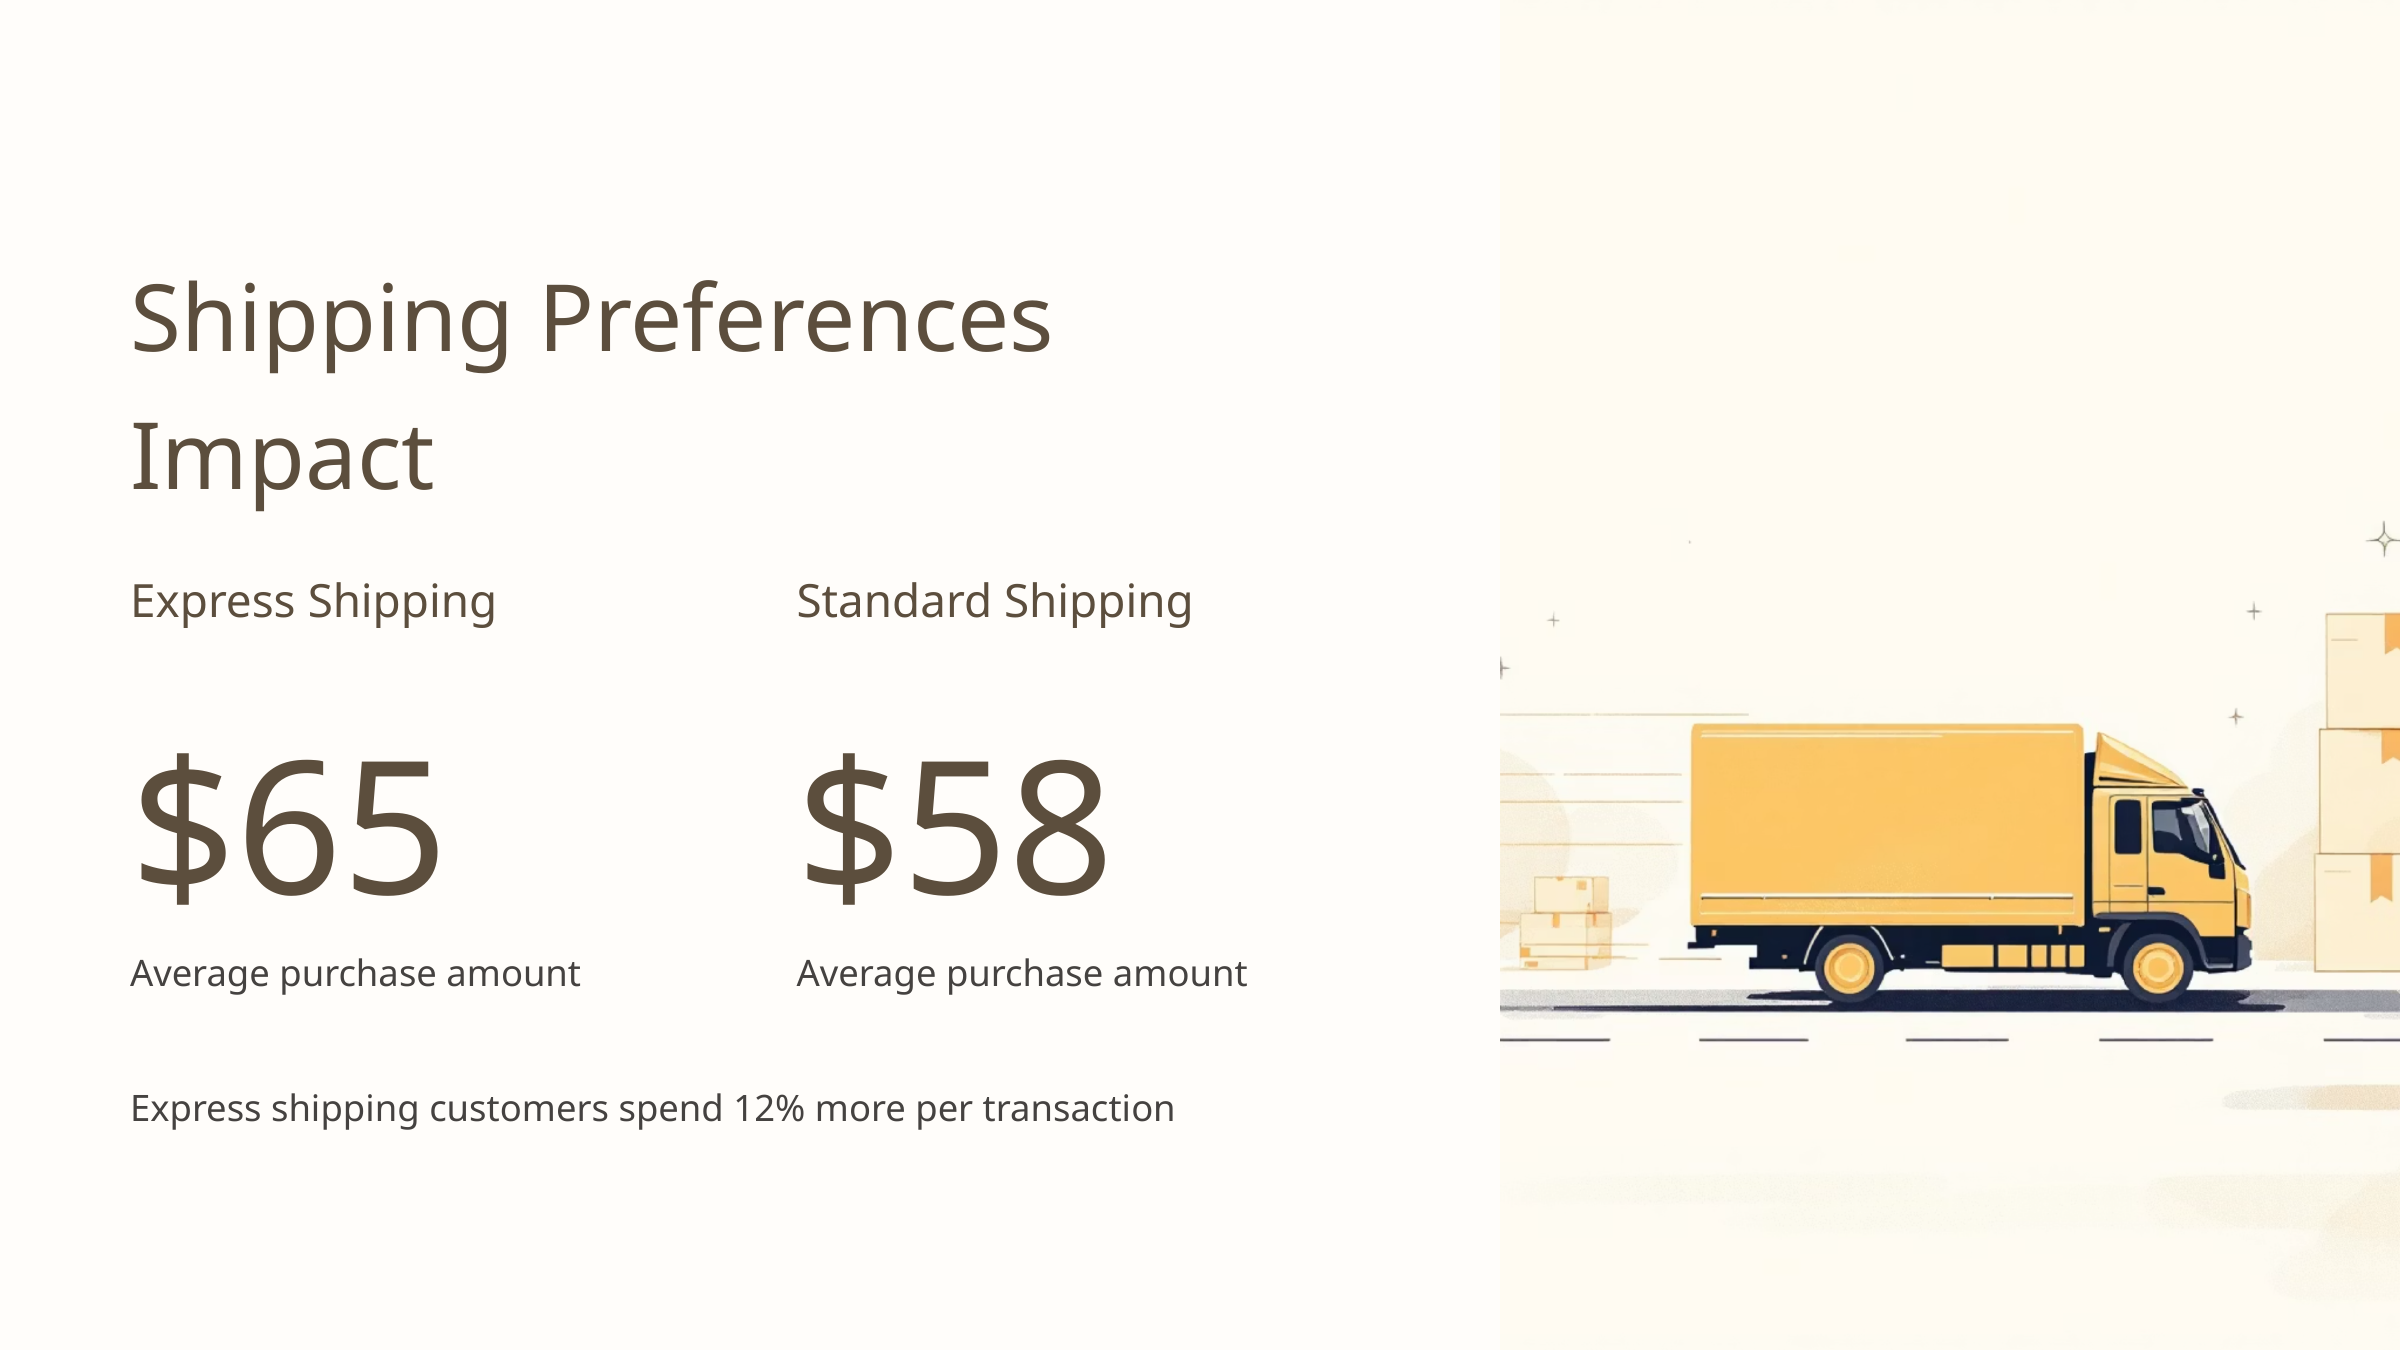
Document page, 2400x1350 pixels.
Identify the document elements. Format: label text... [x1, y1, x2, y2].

text_box Shipping Preferences Impact [130, 232, 1370, 465]
text_box Standard Shipping [796, 557, 1262, 617]
text_box Average purchase amount [796, 923, 1371, 983]
text_box $65 [130, 653, 705, 886]
text_box Express Shipping [130, 557, 596, 617]
text_box $58 [796, 653, 1371, 886]
text_box Average purchase amount [130, 923, 705, 983]
text_box Express shipping customers spend 12% more per transaction [130, 1057, 1370, 1118]
picture [1499, 0, 2400, 1350]
